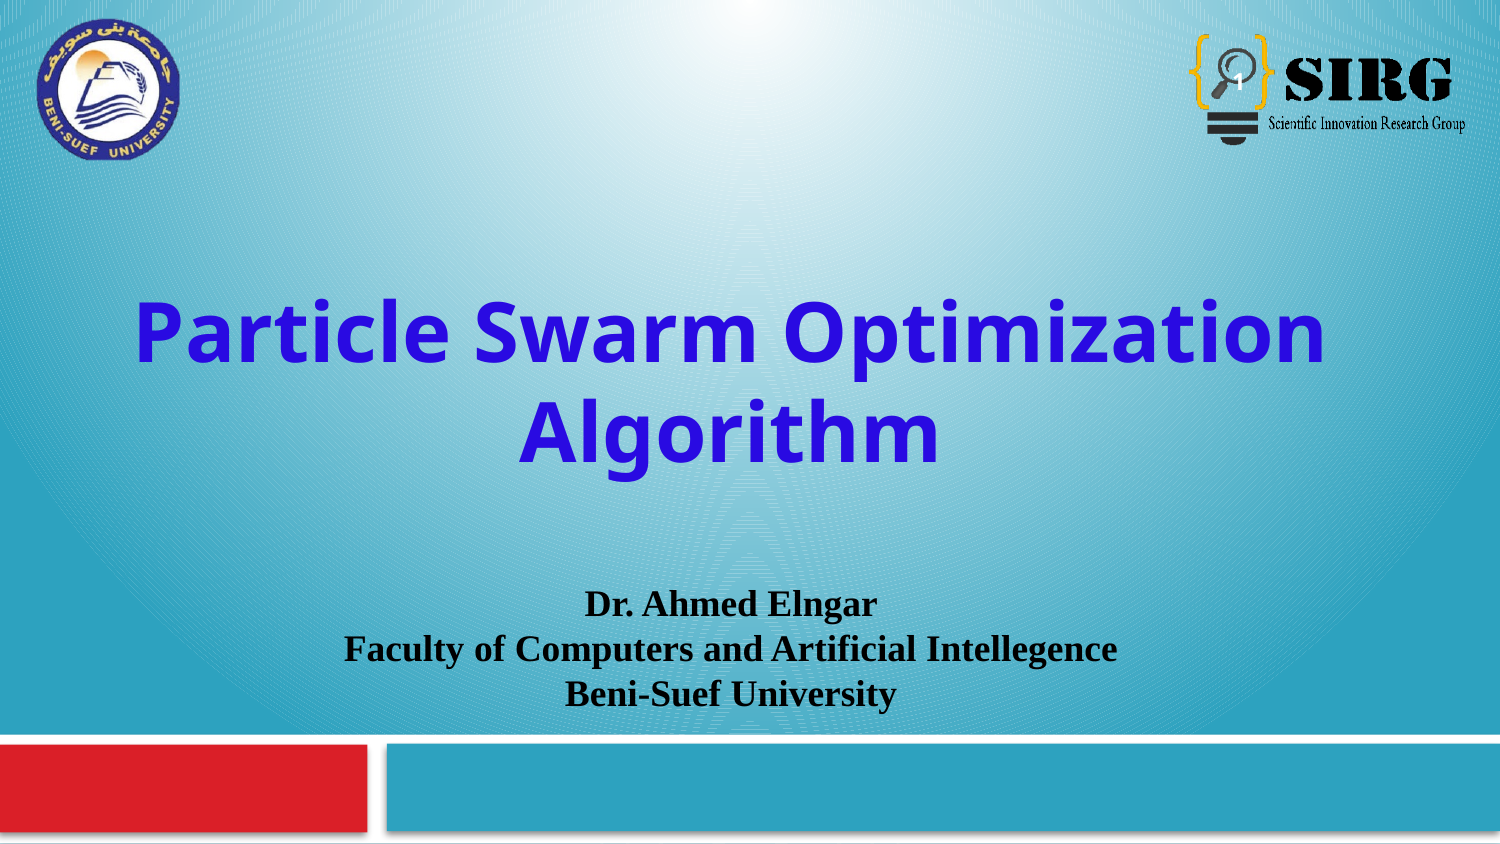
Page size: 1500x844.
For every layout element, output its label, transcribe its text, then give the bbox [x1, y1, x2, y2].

text_box Particle Swarm Optimization Algorithm Dr. Ahmed Elngar Faculty of Computers and Artificial Intellegence Beni-Suef University [112, 271, 1350, 822]
picture [35, 17, 182, 164]
slide_number 1 [1170, 59, 1308, 107]
picture [1149, 0, 1500, 210]
